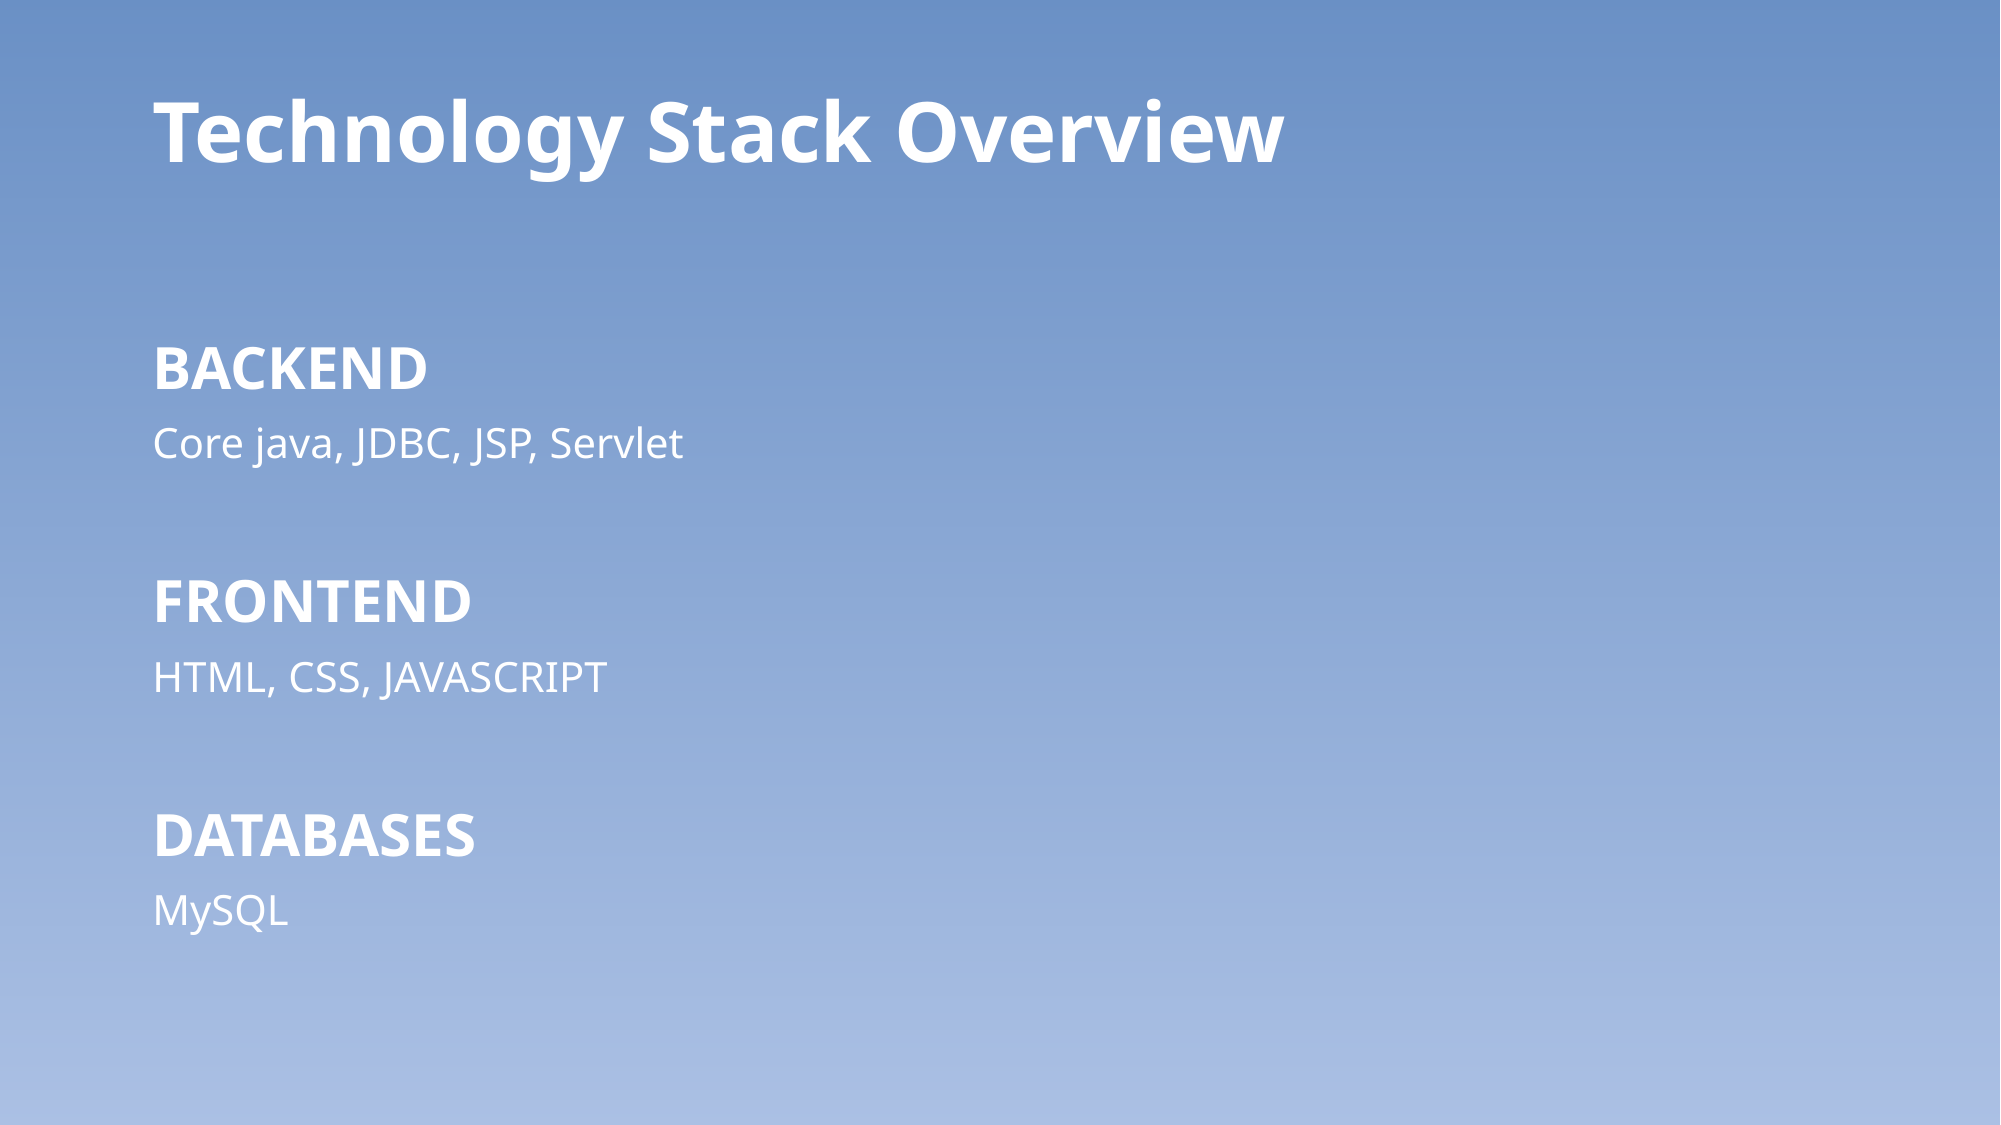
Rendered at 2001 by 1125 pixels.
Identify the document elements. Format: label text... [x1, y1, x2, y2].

list BACKEND Core java, JDBC, JSP, Servlet FRONTEND HTML, CSS, JAVASCRIPT DATABASES MySQL [137, 260, 1863, 1014]
title Technology Stack Overview [137, 59, 1777, 212]
